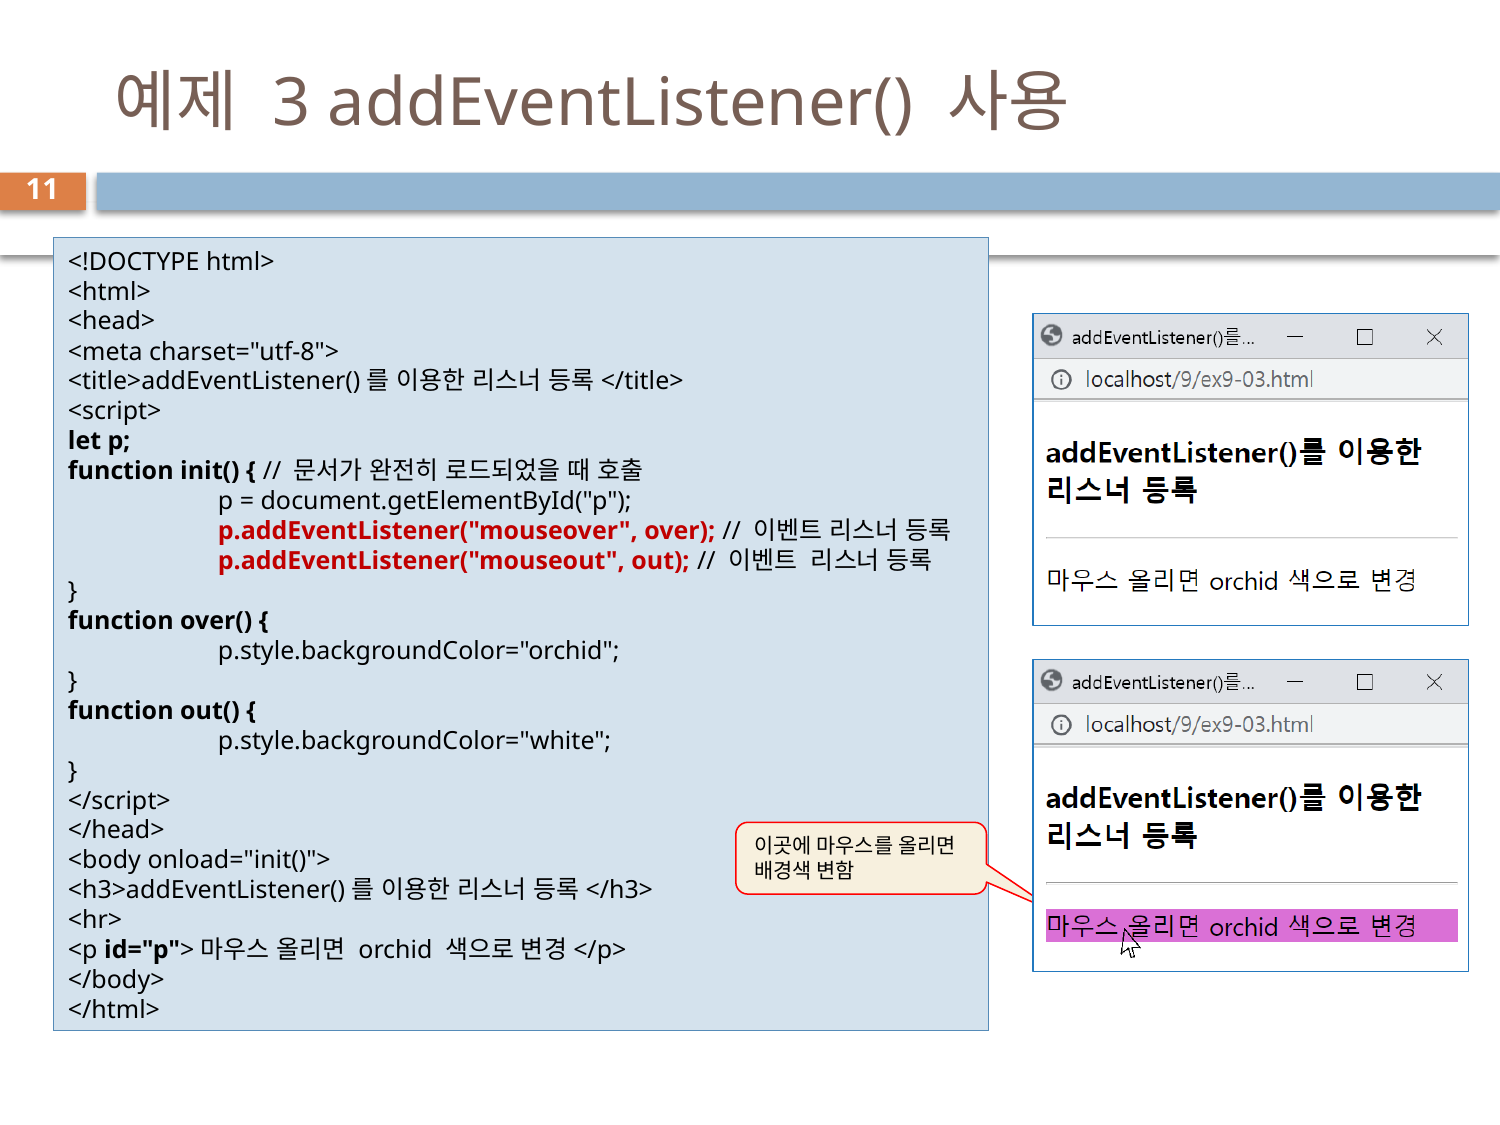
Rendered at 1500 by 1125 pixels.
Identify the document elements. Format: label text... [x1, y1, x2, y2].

picture [1033, 314, 1468, 626]
text_box 이곳에 마우스를 올리면 배경색 변함 [735, 822, 1027, 900]
title 예제 3 addEventListener() 사용 [99, 37, 1438, 161]
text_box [1033, 659, 1468, 971]
slide_number 11 [0, 170, 87, 211]
text_box <!DOCTYPE html> <html> <head> <meta charset="utf-8"> <title>addEventListener()를 이용한 리스너 등록</title> <script> let p; function init() { // 문서가 완전히 로드되었을 때 호출 p = document.getElementById("p"); p.addEventListener("mouseover", over); // 이벤트 리스너 등록 p.addEventListener("mouseout", out); // 이벤트 리스너 등록 } function over() { p.style.backgroundColor="orchid"; } function out() { p.style.backgroundColor="white"; } </script> </head> <body onload="init()"> <h3>addEventListener()를 이용한 리스너 등록</h3> <hr> <p id="p">마우스 올리면 orchid 색으로 변경</p> </body> </html> [53, 237, 989, 1031]
